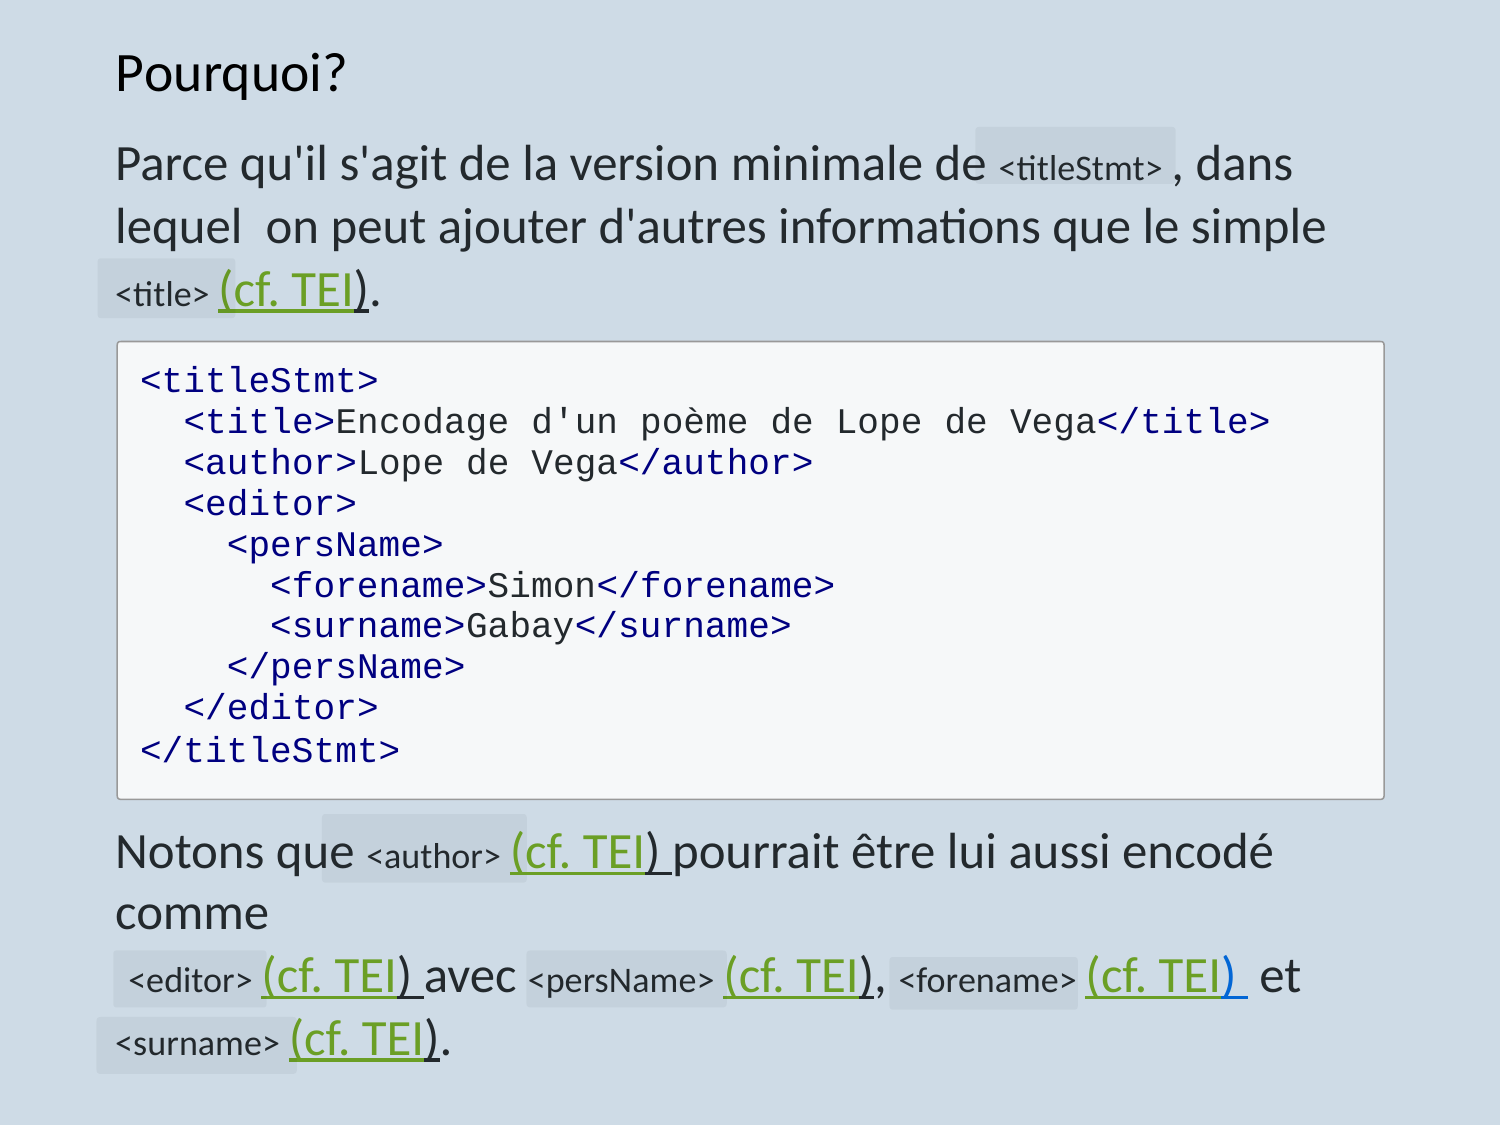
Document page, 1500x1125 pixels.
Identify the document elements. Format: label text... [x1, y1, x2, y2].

text_box [526, 950, 727, 1008]
title Pourquoi? [113, 0, 382, 125]
text_box [96, 1016, 297, 1074]
text_box [97, 258, 236, 319]
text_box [116, 340, 1385, 801]
text_box Parce qu'il s'agit de la version minimale de <titleStmt> , dans lequel on peut ajouter d'autres informations que le simple <title> (cf. TEI). <titleStmt> <title>Encodage d'un poème de Lope de Vega</title> <author>Lope de Vega</author> <editor> <persName> <forename>Simon</forename> <surname>Gabay</surname> </persName> </editor> </titleStmt> Notons que <author> (cf. TEI) pourrait être lui aussi encodé comme <editor> (cf. TEI) avec <persName> (cf. TEI), <forename> (cf. TEI) et <surname> (cf. TEI). [113, 125, 1368, 1066]
text_box [113, 950, 267, 1008]
